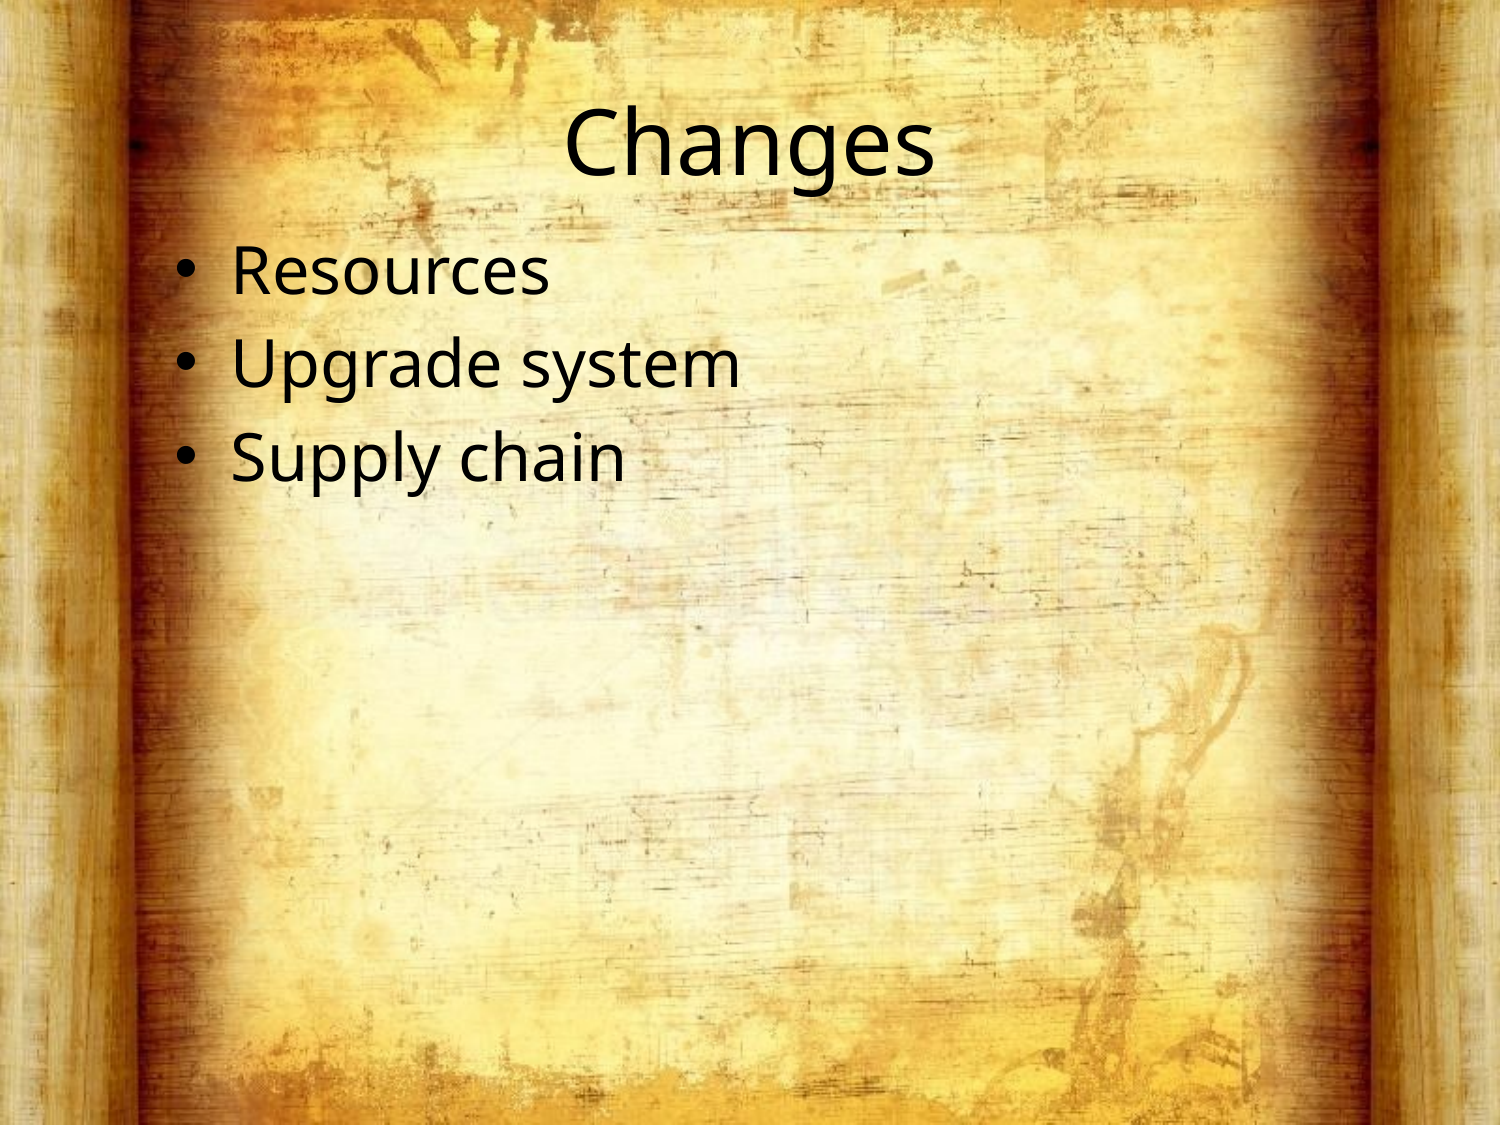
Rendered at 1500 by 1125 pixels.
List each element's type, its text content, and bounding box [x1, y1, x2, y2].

picture [0, 0, 1500, 1125]
title Changes [75, 45, 1425, 233]
text_box Resources Upgrade system Supply chain [159, 219, 1341, 1094]
